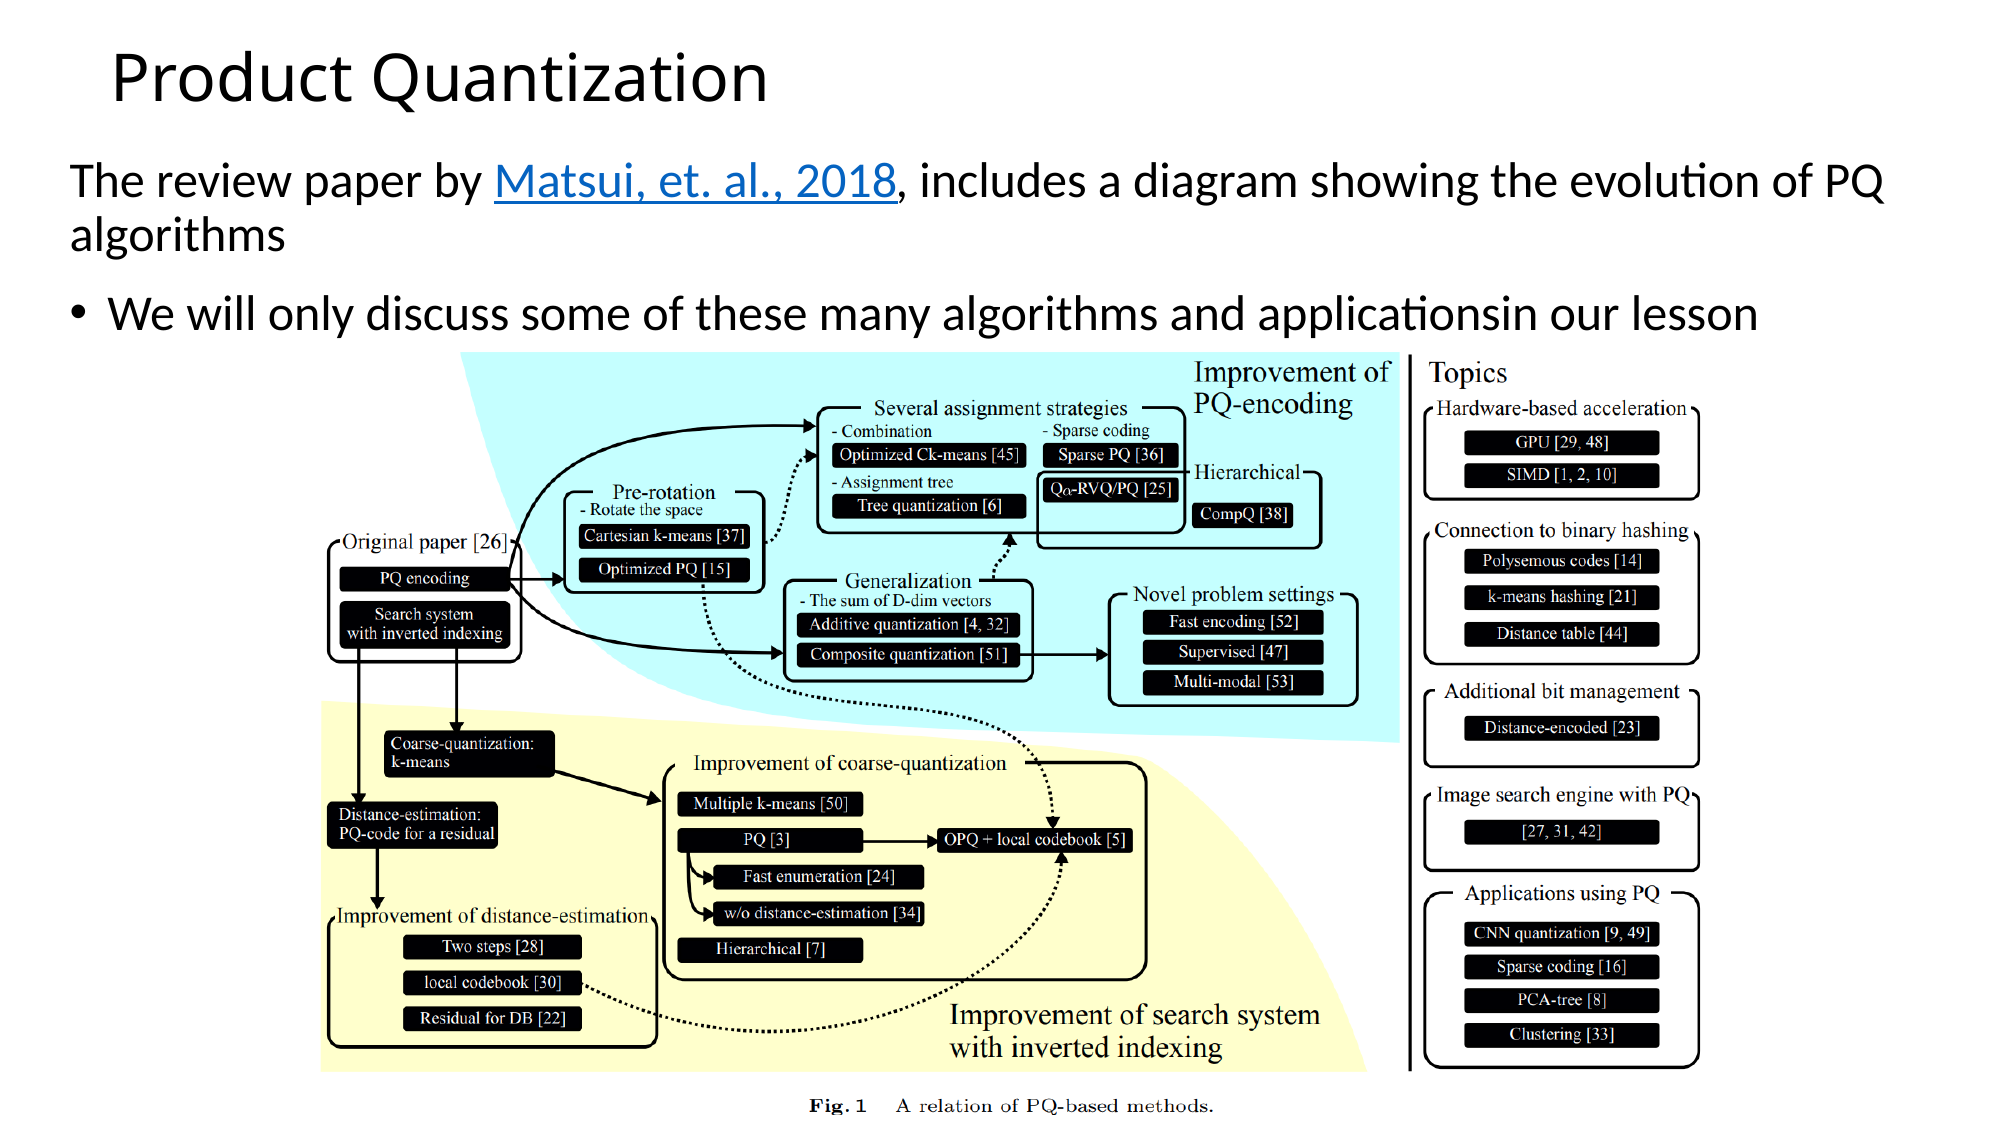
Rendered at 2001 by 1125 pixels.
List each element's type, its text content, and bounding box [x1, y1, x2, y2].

picture [315, 351, 1705, 1115]
list The review paper by Matsui, et. al., 2018, includes a diagram showing the evolution of PQ algorithms We will only discuss some of these many algorithms and applicationsin our lesson [54, 146, 1904, 352]
title Product Quantization [95, 36, 1821, 124]
